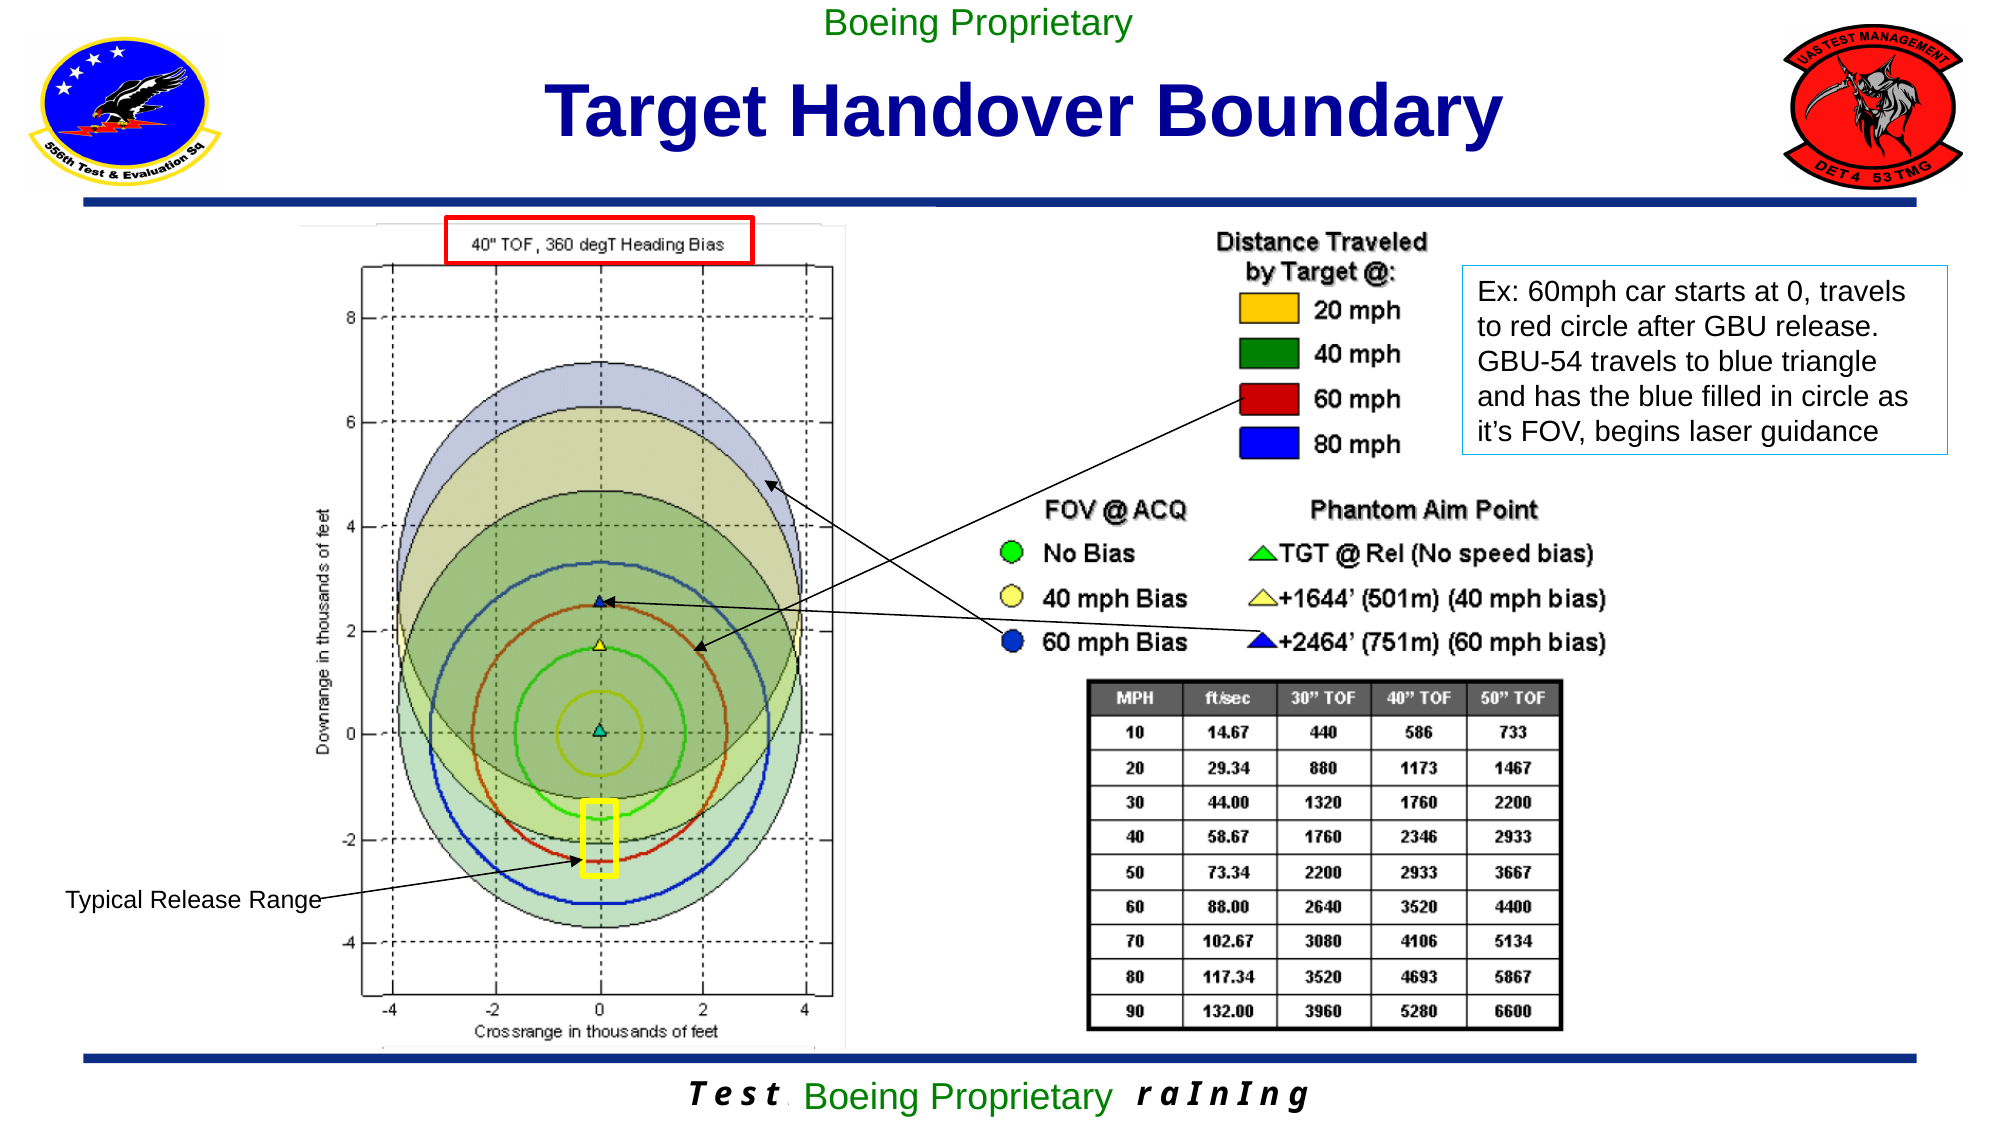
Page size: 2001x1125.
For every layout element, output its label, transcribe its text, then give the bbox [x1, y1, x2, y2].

title Target Handover Boundary [283, 12, 1767, 201]
text_box Boeing Proprietary [788, 1064, 1132, 1125]
text_box Ex: 60mph car starts at 0, travels to red circle after GBU release. GBU-54 travels to blue triangle and has the blue filled in circle as it’s FOV, begins laser guidance [1619, 265, 1948, 455]
text_box Typical Release Range [50, 875, 278, 921]
text_box Boeing Proprietary [808, 0, 1152, 51]
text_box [693, 641, 1245, 651]
picture [283, 217, 1615, 1049]
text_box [764, 479, 1003, 600]
picture [1464, 267, 1615, 453]
picture [1783, 24, 1963, 190]
picture [24, 35, 225, 188]
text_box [693, 397, 1245, 600]
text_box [602, 601, 1261, 632]
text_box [320, 859, 584, 899]
